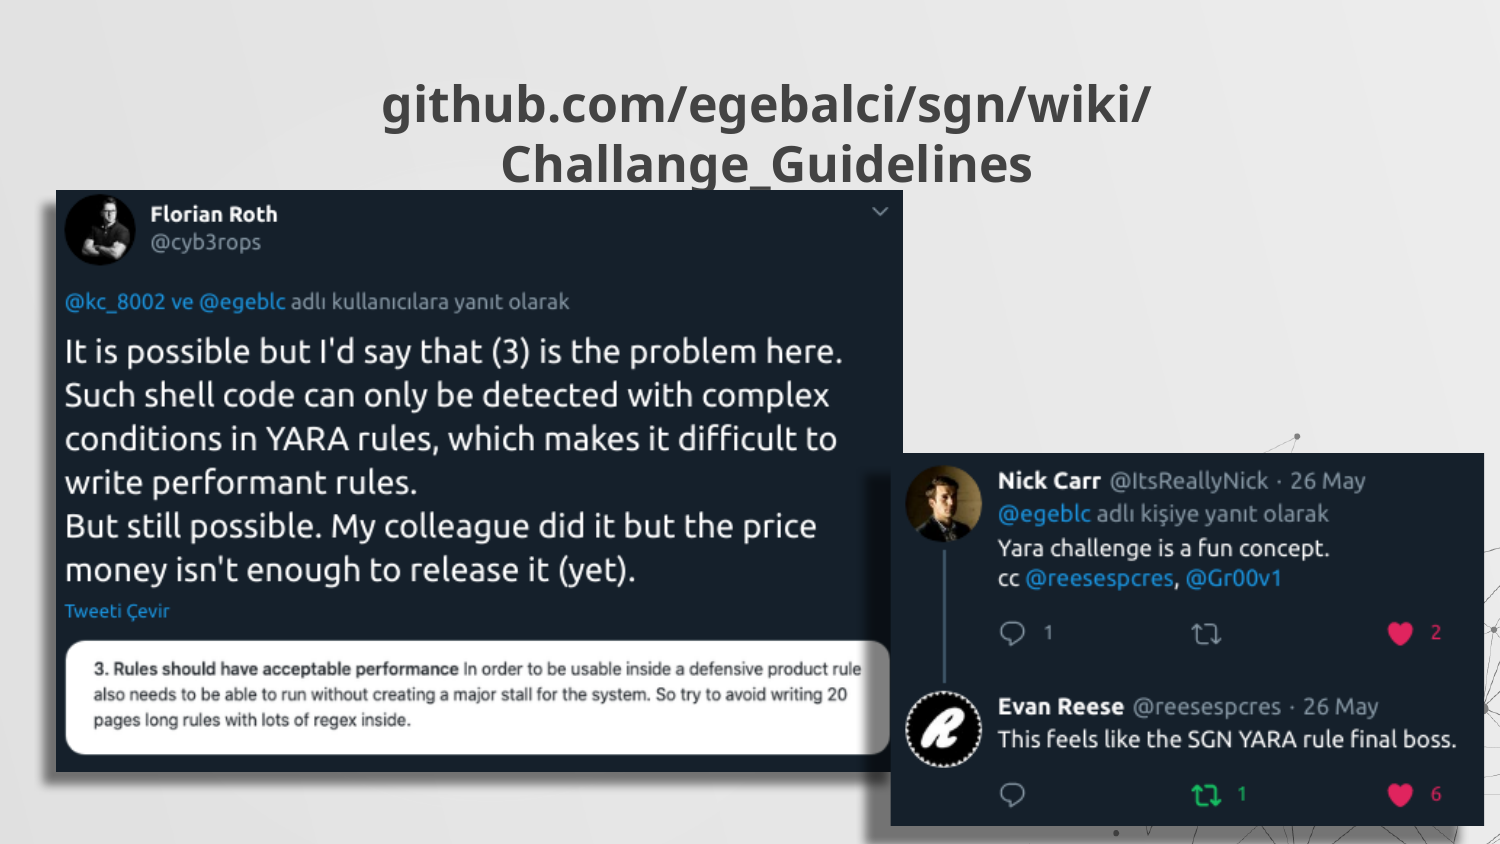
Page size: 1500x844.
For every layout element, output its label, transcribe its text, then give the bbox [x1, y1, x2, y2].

title github.com/egebalci/sgn/wiki/Challange_Guidelines [104, 57, 1430, 214]
picture [0, 0, 1500, 844]
